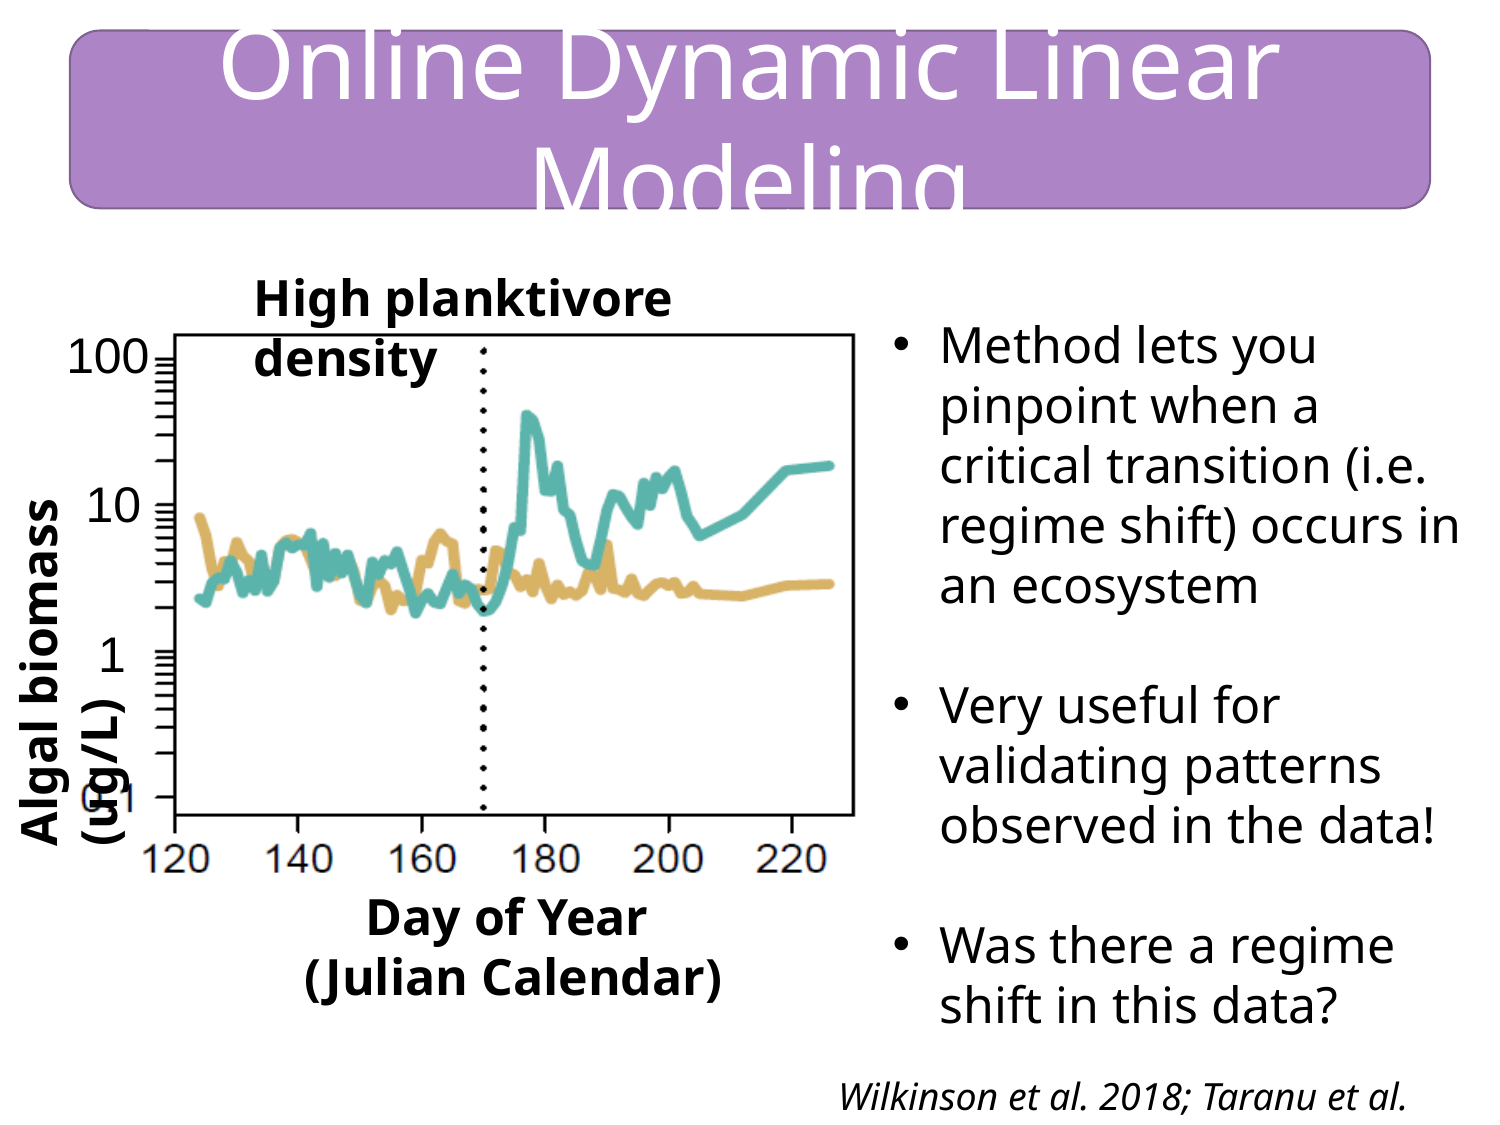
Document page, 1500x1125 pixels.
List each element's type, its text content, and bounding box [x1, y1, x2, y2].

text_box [48, 316, 862, 879]
text_box Online Dynamic Linear Modeling [68, 29, 1432, 210]
text_box Algal biomass (ug/L) [0, 370, 48, 861]
text_box Wilkinson et al. 2018; Taranu et al. 2018 [823, 1066, 1500, 1125]
text_box High planktivore density [239, 259, 788, 316]
text_box Method lets you pinpoint when a critical transition (i.e. regime shift) occurs in an ecosystem Very useful for validating patterns observed in the data! Was there a regime shift in this data? [877, 305, 1499, 1041]
text_box Day of Year (Julian Calendar) [252, 879, 775, 1014]
